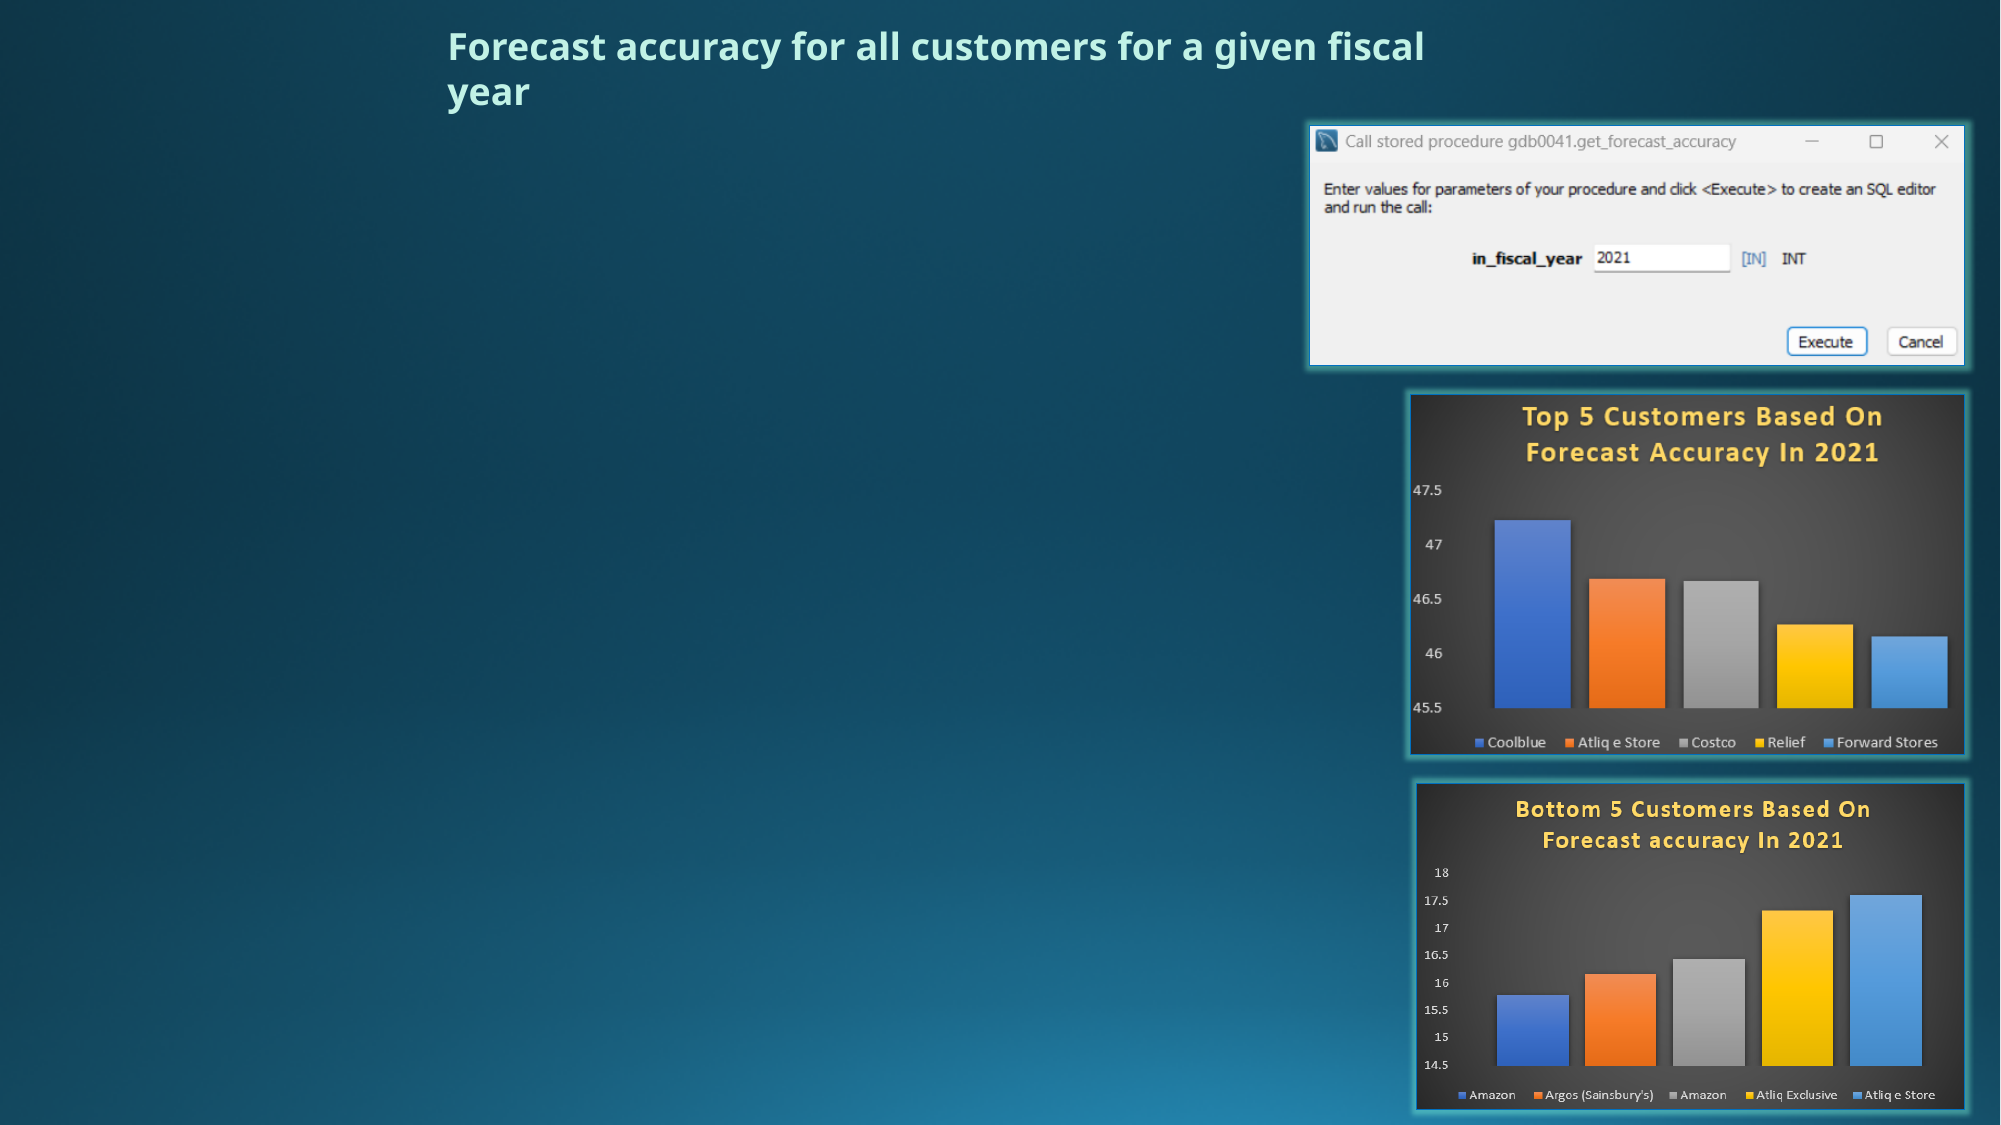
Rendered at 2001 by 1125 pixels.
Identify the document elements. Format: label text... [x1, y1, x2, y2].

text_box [35, 209, 1263, 1110]
text_box Forecast accuracy for all customers for a given fiscal year [432, 15, 1517, 121]
picture [0, 0, 2001, 1125]
